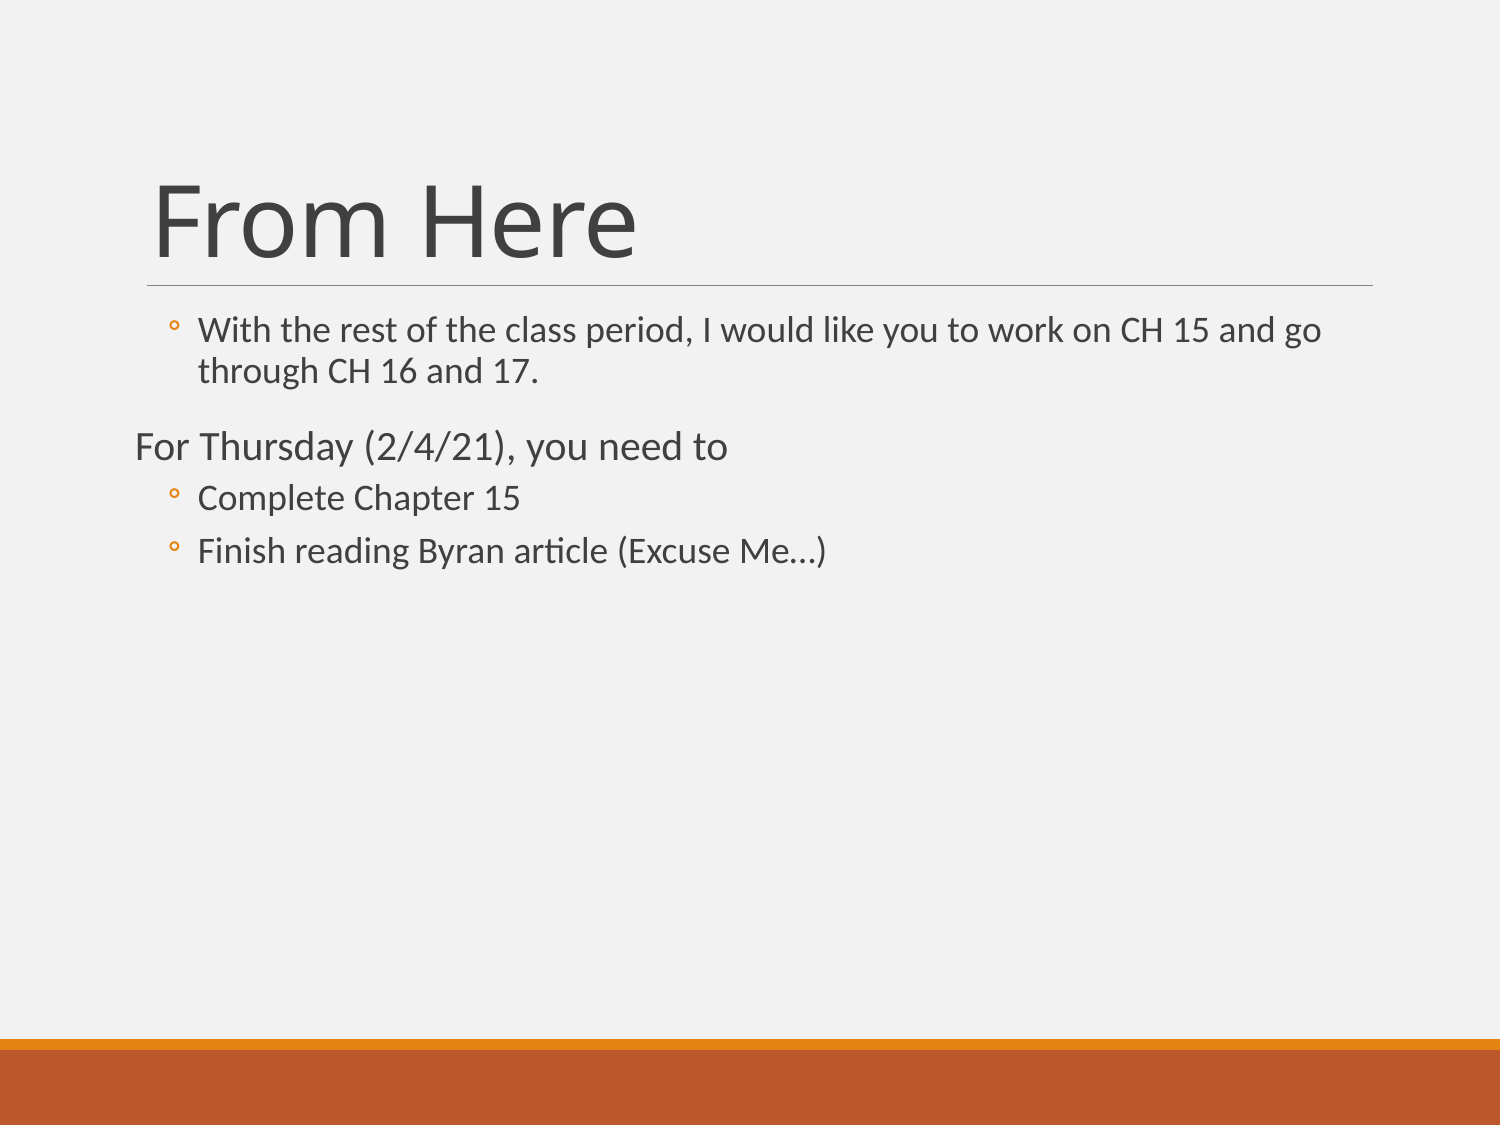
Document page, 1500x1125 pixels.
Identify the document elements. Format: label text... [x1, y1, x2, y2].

title From Here [135, 47, 1373, 285]
list With the rest of the class period, I would like you to work on CH 15 and go through CH 16 and 17. For Thursday (2/4/21), you need to Complete Chapter 15 Finish reading Byran article (Excuse Me…) [135, 302, 1373, 963]
